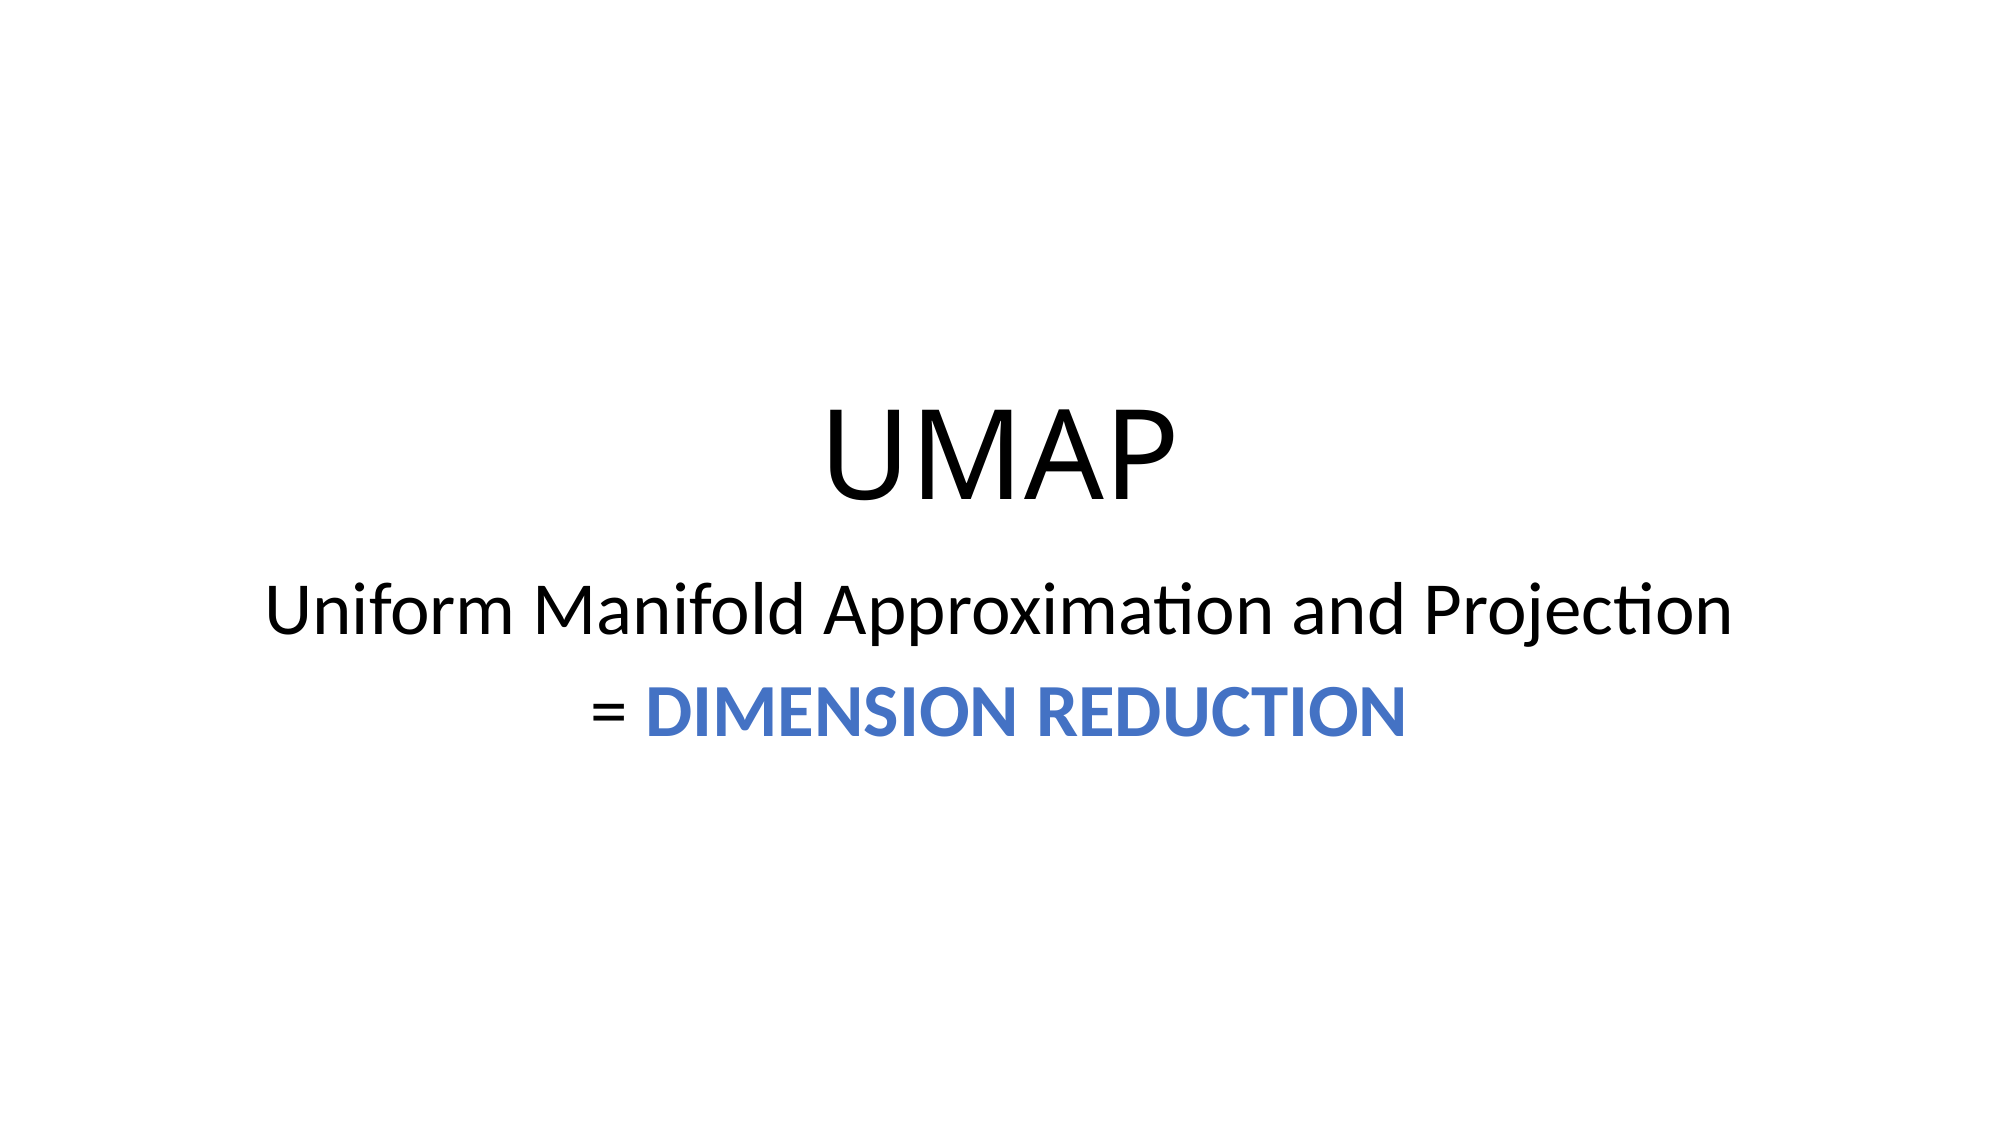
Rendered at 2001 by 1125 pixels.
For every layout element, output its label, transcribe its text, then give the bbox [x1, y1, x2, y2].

title UMAP [249, 384, 1750, 535]
subtitle Uniform Manifold Approximation and Projection = DIMENSION REDUCTION [182, 562, 1818, 835]
